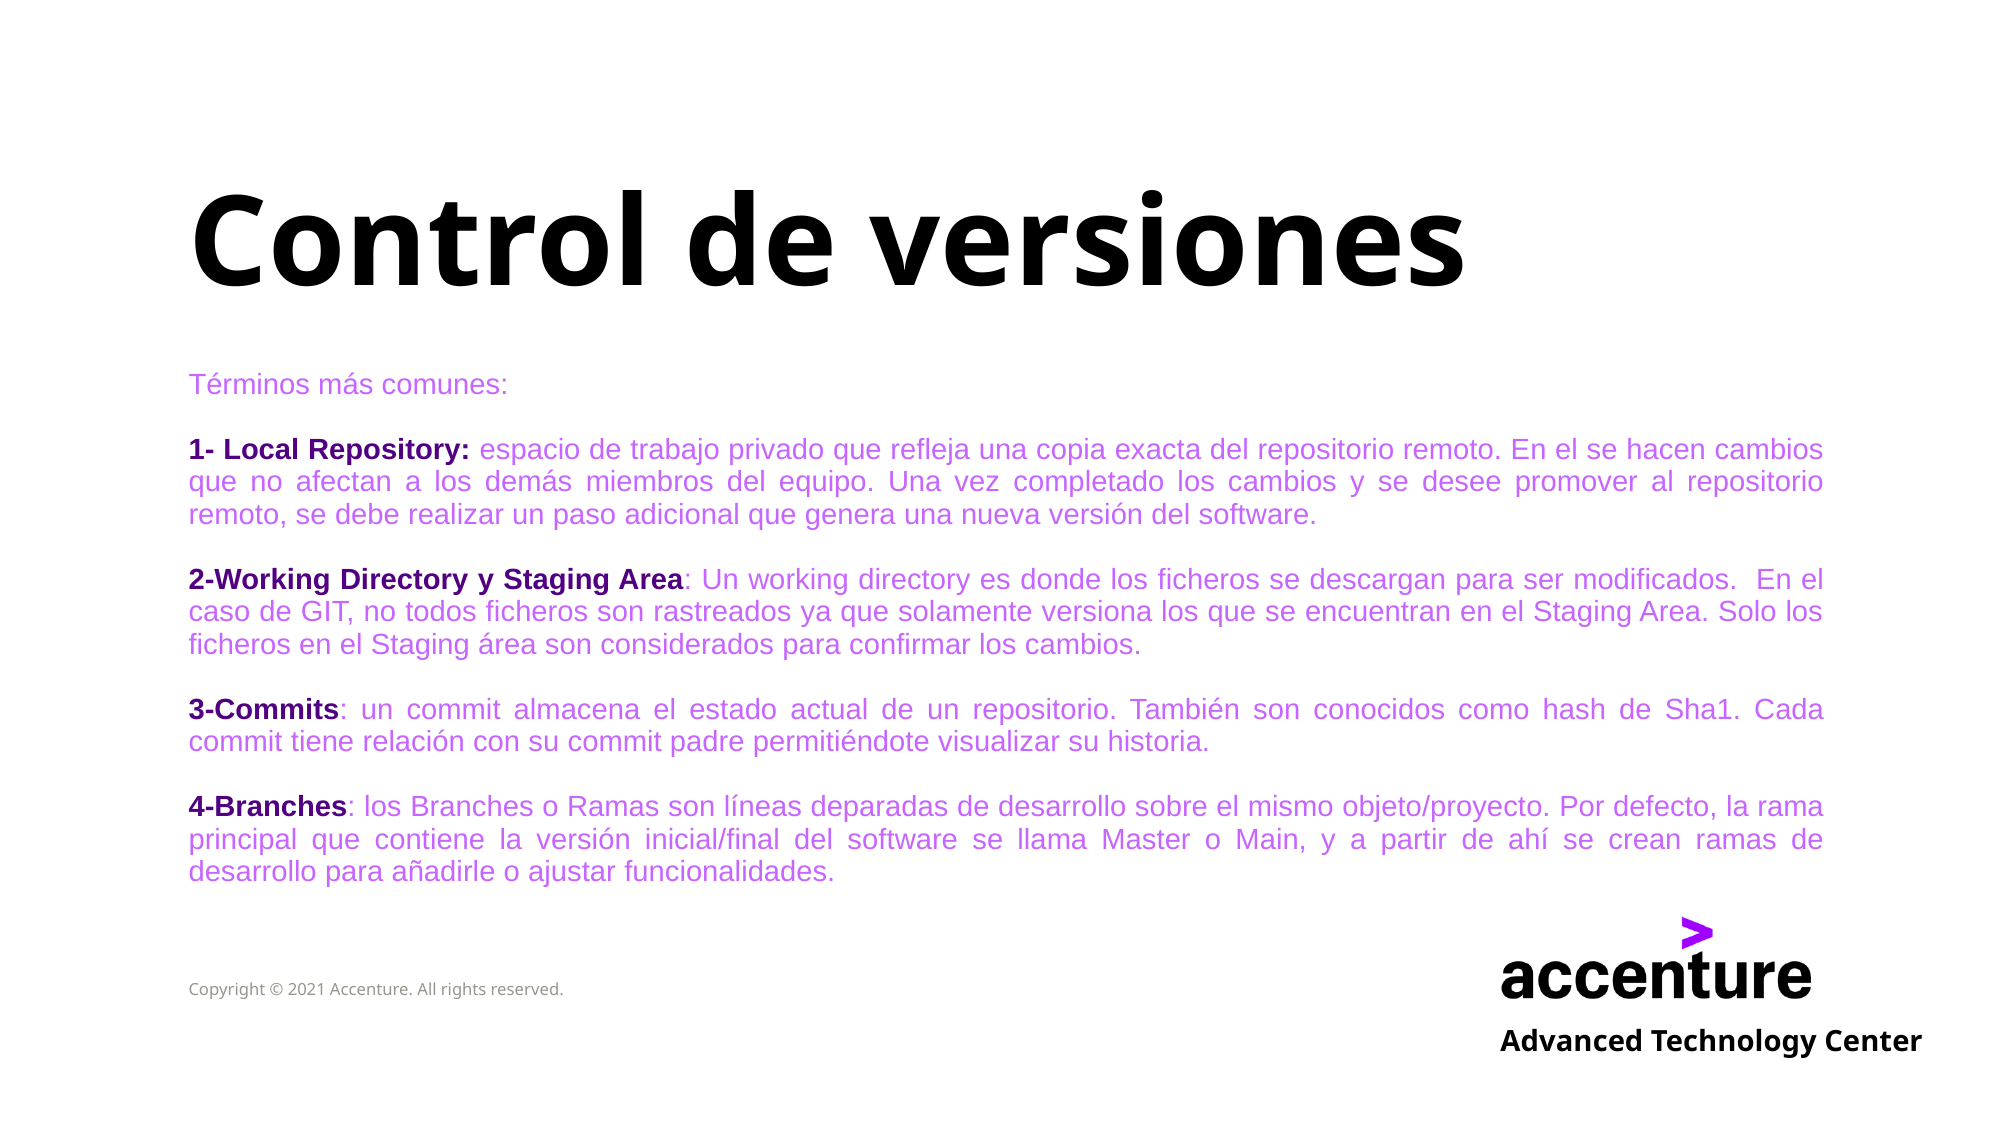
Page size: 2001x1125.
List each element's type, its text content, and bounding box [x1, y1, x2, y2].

text_box Términos más comunes: 1- Local Repository: espacio de trabajo privado que refleja una copia exacta del repositorio remoto. En el se hacen cambios que no afectan a los demás miembros del equipo. Una vez completado los cambios y se desee promover al repositorio remoto, se debe realizar un paso adicional que genera una nueva versión del software. 2-Working Directory y Staging Area: Un working directory es donde los ficheros se descargan para ser modificados. En el caso de GIT, no todos ficheros son rastreados ya que solamente versiona los que se encuentran en el Staging Area. Solo los ficheros en el Staging área son considerados para confirmar los cambios. 3-Commits: un commit almacena el estado actual de un repositorio. También son conocidos como hash de Sha1. Cada commit tiene relación con su commit padre permitiéndote visualizar su historia. 4-Branches: los Branches o Ramas son líneas deparadas de desarrollo sobre el mismo objeto/proyecto. Por defecto, la rama principal que contiene la versión inicial/final del software se llama Master o Main, y a partir de ahí se crean ramas de desarrollo para añadirle o ajustar funcionalidades. [188, 362, 1826, 891]
title Control de versiones [188, 30, 1501, 313]
picture [1501, 916, 1811, 999]
